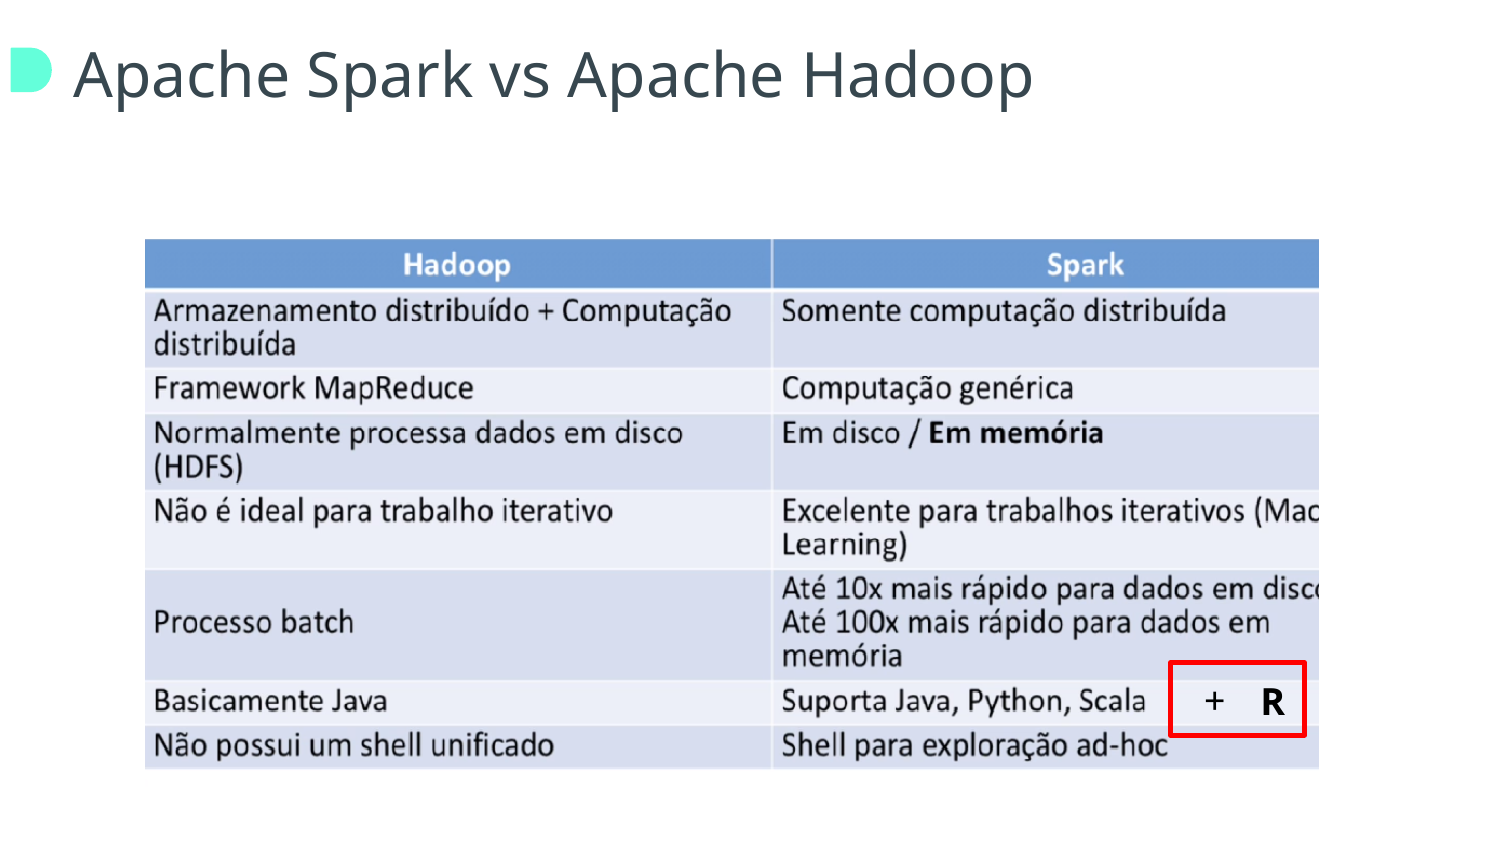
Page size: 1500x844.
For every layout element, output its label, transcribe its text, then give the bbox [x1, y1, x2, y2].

title Apache Spark vs Apache Hadoop [58, 19, 1457, 121]
picture [145, 238, 1319, 787]
text_box [11, 48, 52, 92]
